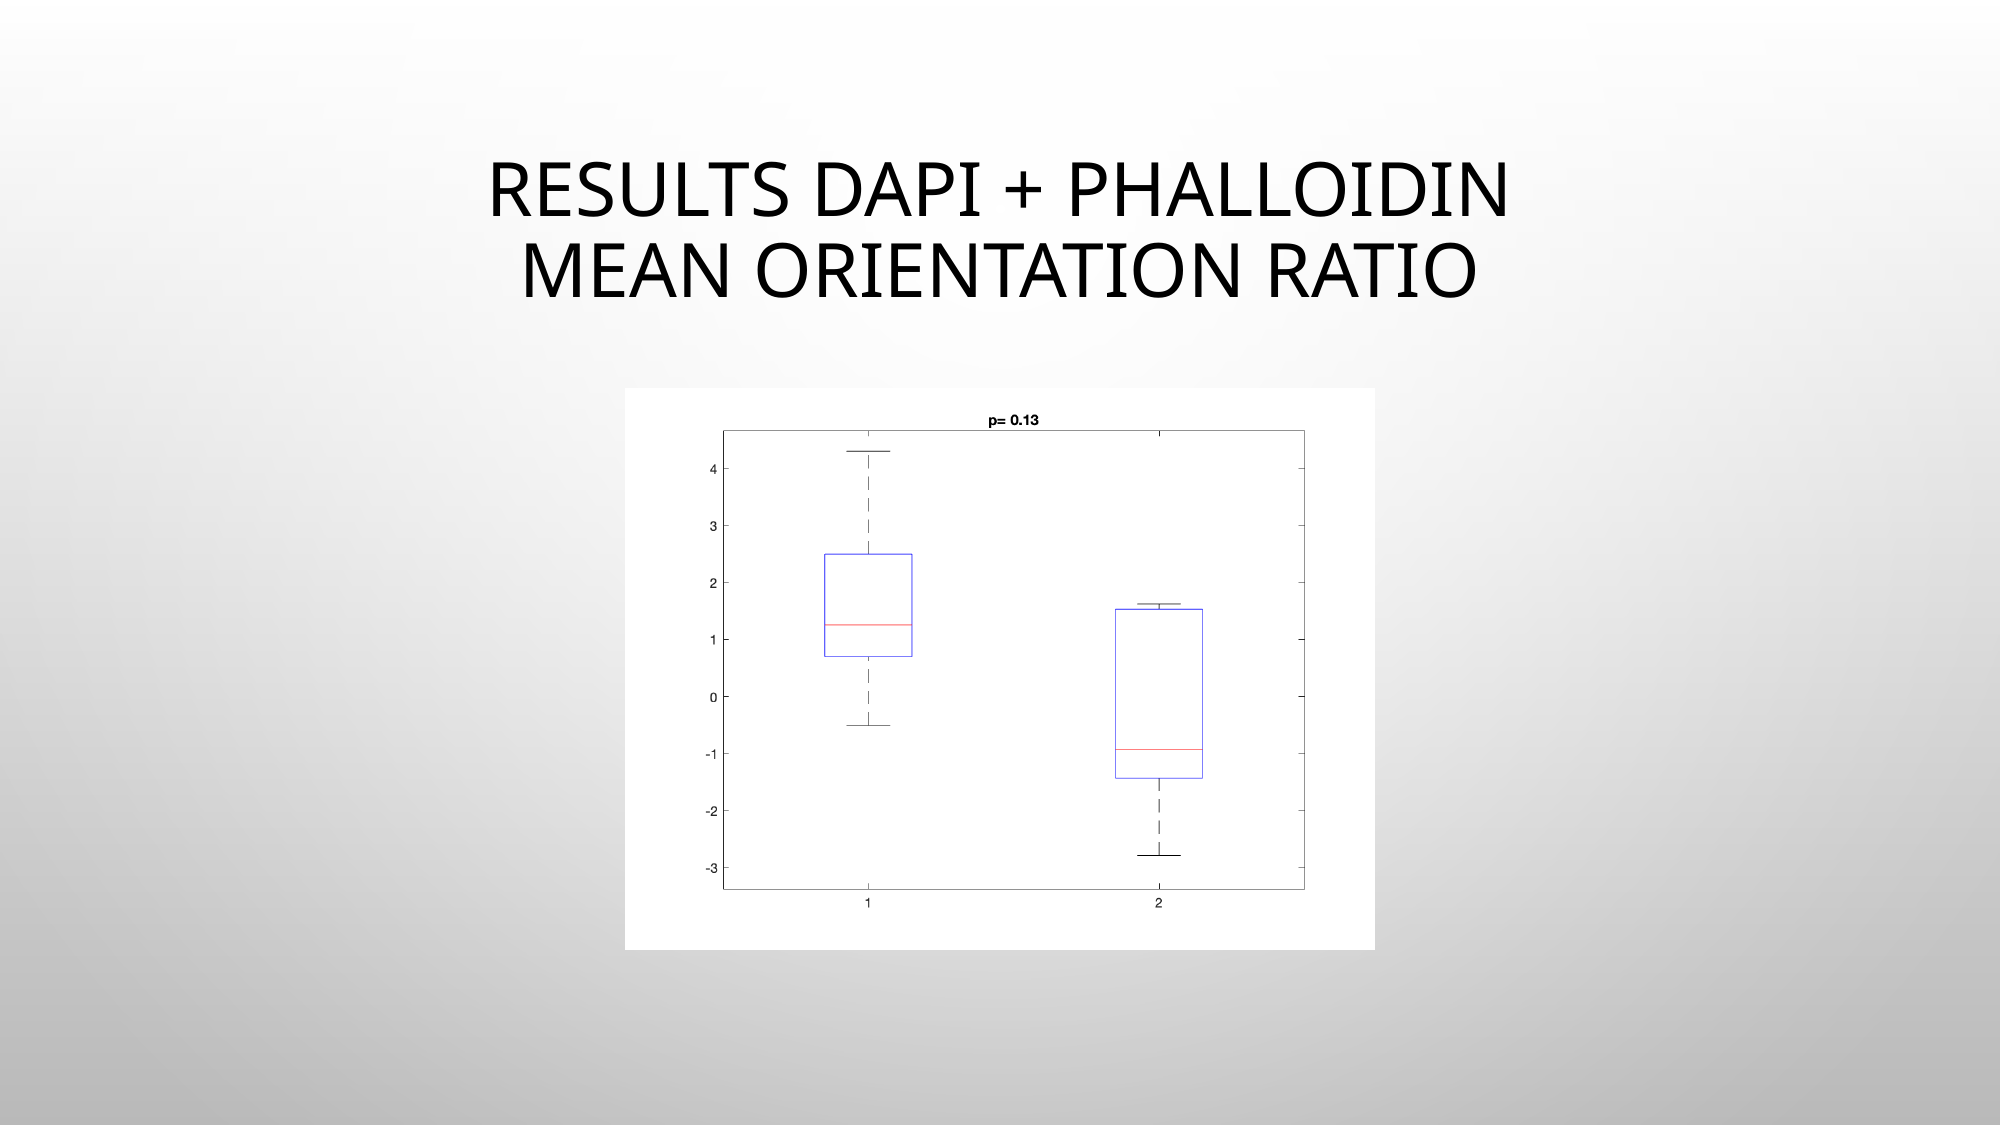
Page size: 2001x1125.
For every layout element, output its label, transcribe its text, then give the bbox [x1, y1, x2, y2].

picture [0, 0, 2000, 1125]
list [625, 387, 1375, 951]
title Results Dapi + phalloidin Mean orientation ratio [149, 101, 1851, 364]
